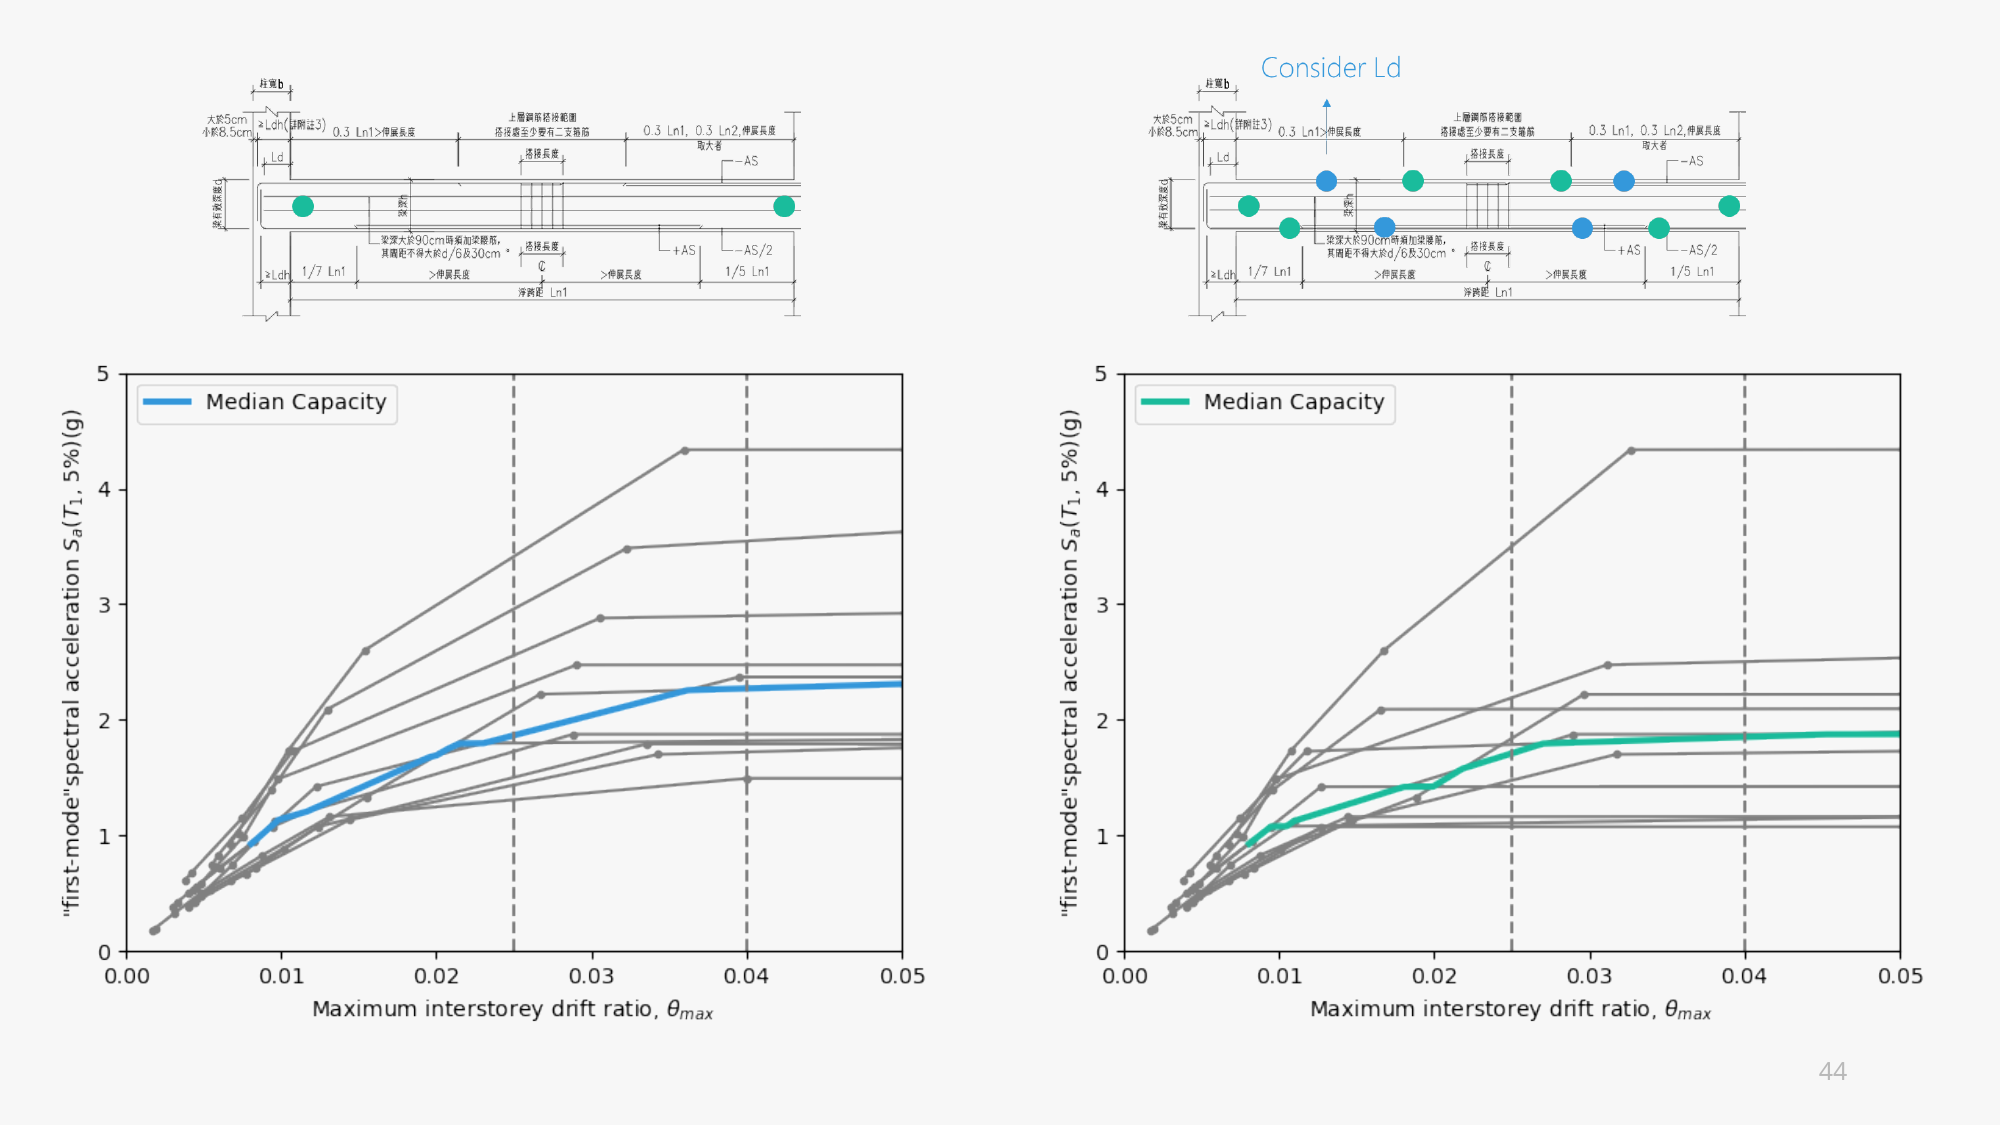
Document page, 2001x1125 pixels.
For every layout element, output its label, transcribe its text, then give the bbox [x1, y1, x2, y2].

picture [1, 41, 2000, 1034]
slide_number 44 [1412, 1042, 1863, 1103]
